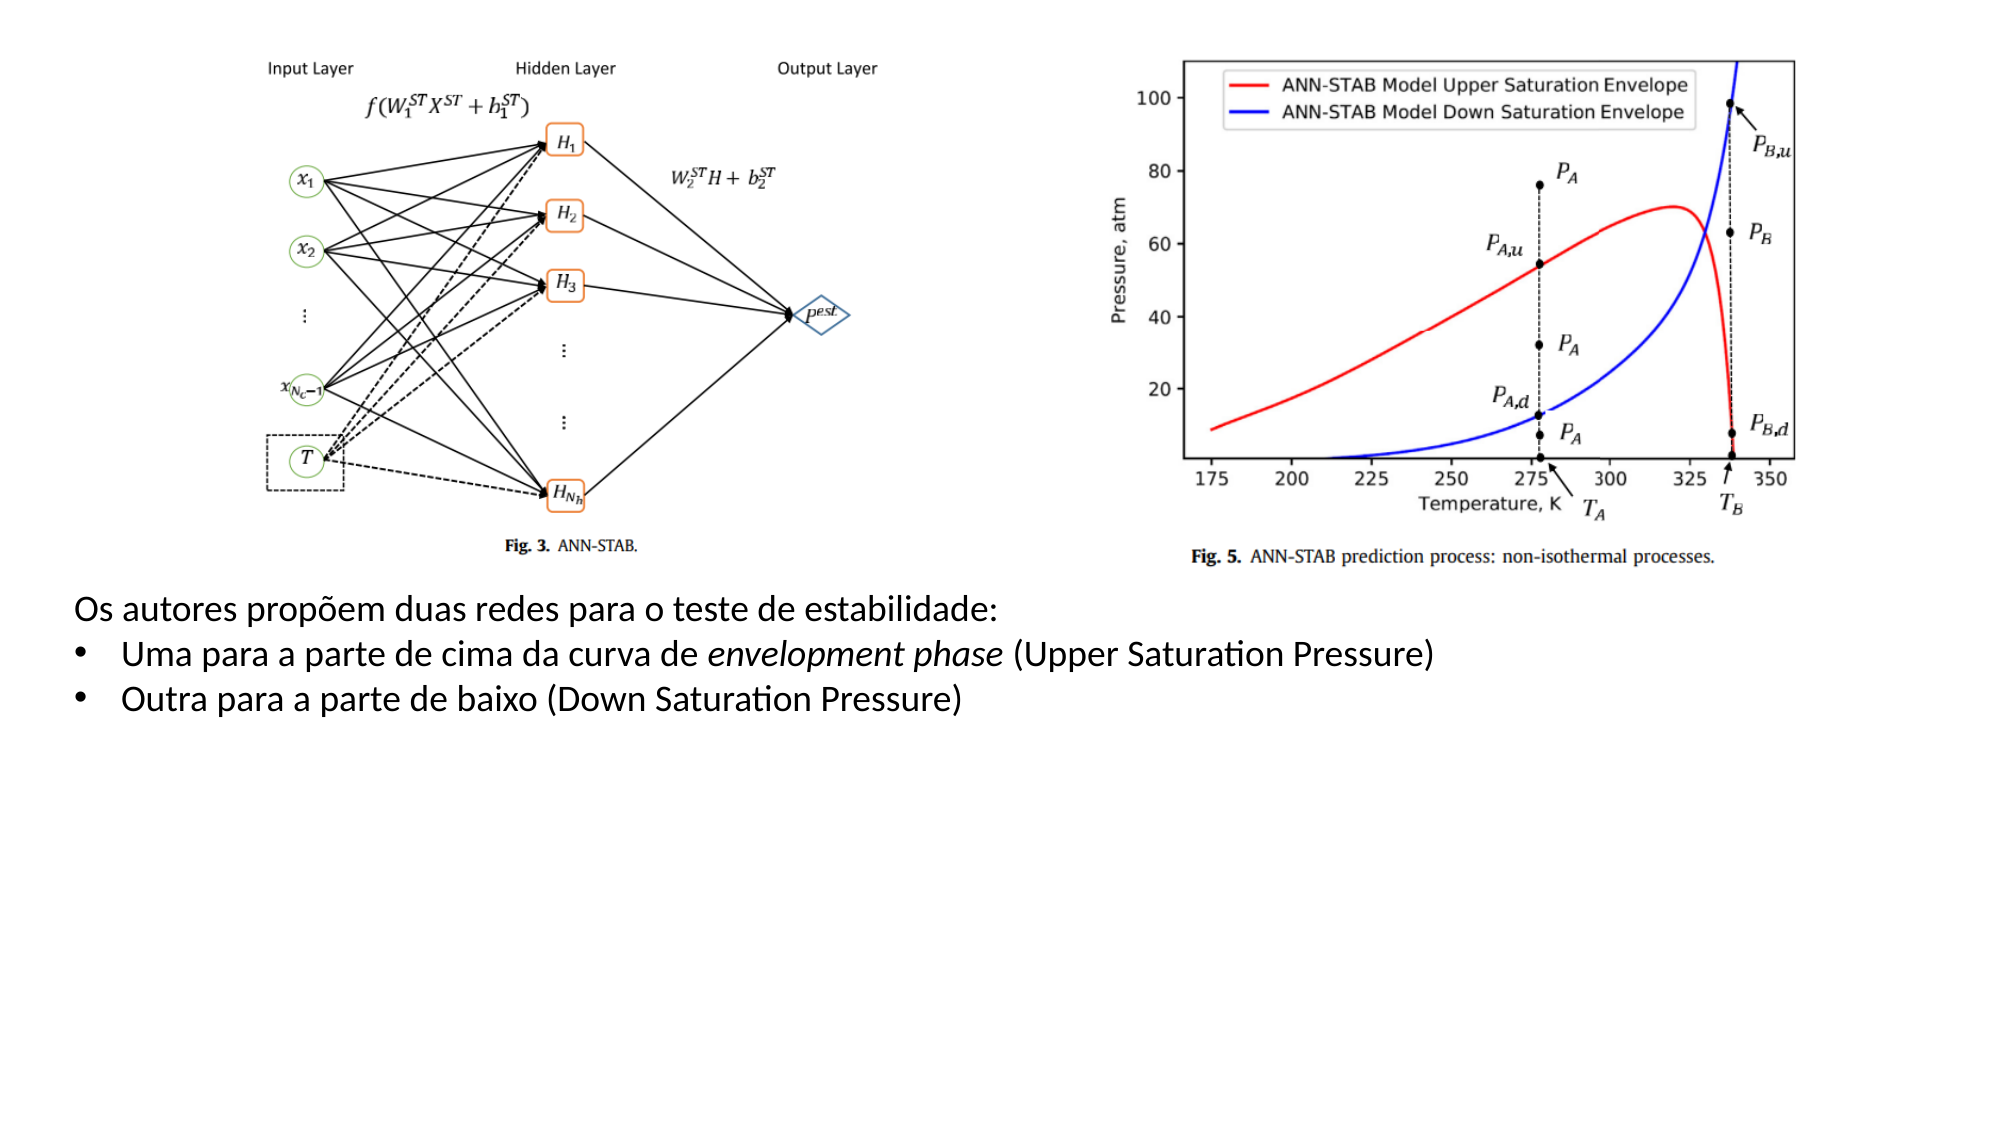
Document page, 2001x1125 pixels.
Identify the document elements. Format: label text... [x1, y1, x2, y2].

picture [1097, 29, 1806, 577]
picture [258, 48, 883, 563]
text_box Os autores propõem duas redes para o teste de estabilidade: Uma para a parte de cima da curva de envelopment phase (Upper Saturation Pressure) Outra para a parte de baixo (Down Saturation Pressure) [59, 576, 1503, 727]
